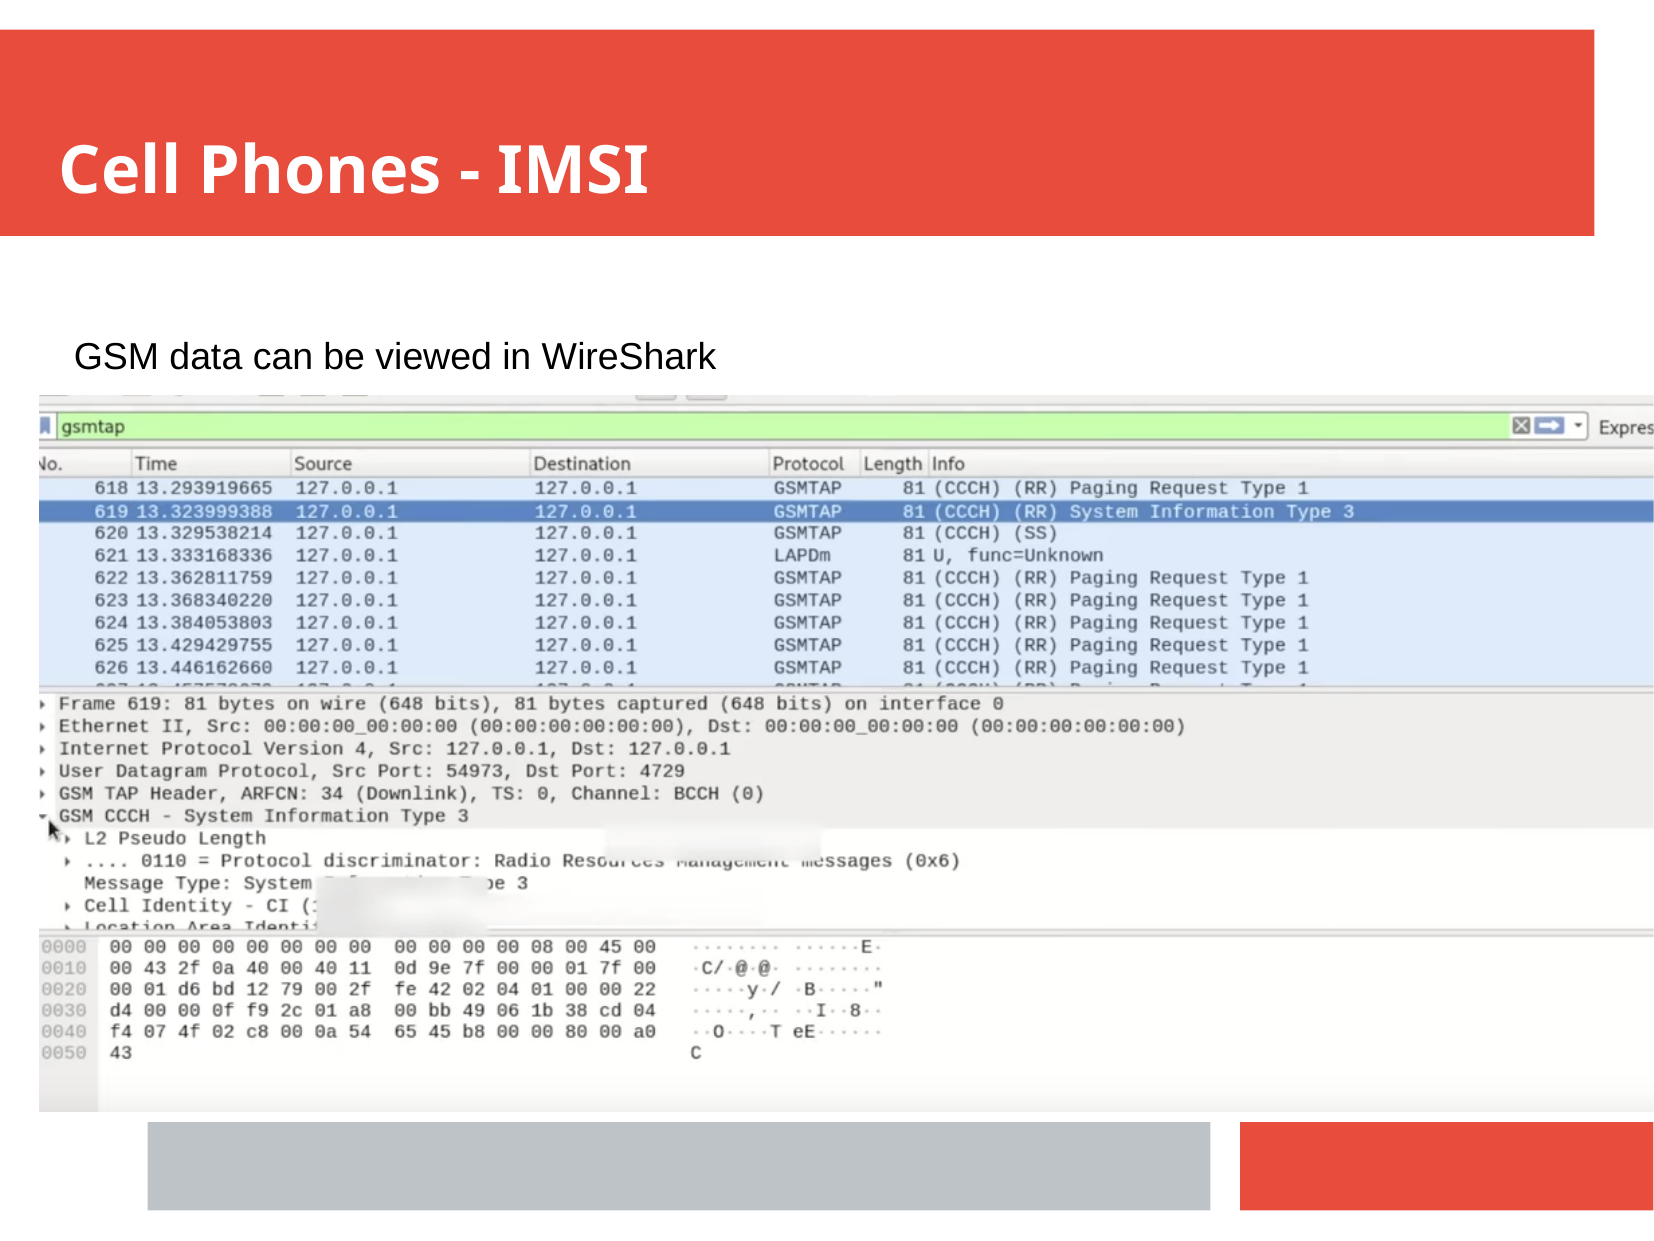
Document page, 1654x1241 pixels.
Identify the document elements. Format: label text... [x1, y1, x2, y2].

picture [39, 394, 1654, 1112]
text_box GSM data can be viewed in WireShark [59, 324, 1565, 394]
text_box Cell Phones - IMSI [59, 59, 1595, 207]
